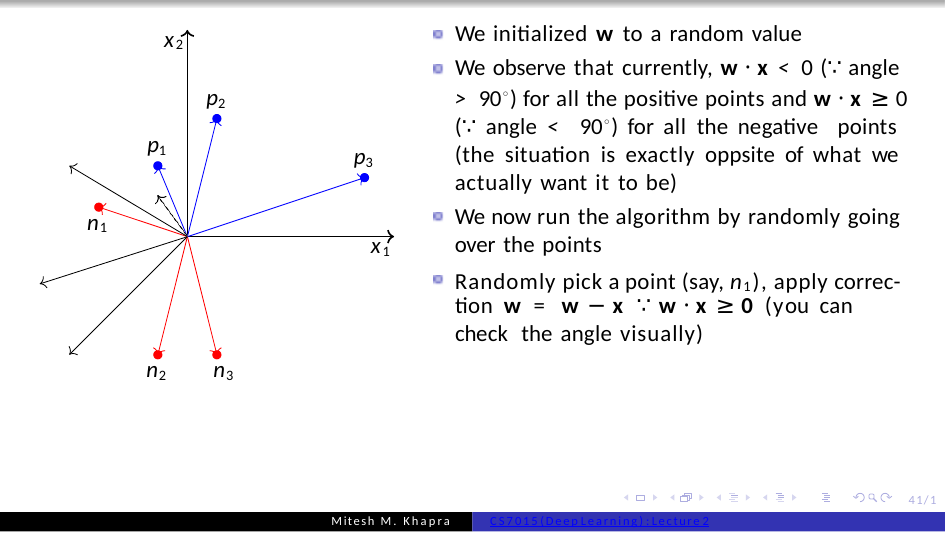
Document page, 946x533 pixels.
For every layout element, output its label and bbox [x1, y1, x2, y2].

text_box [0, 511, 946, 532]
text_box [39, 20, 399, 384]
text_box [448, 51, 912, 347]
picture [432, 212, 444, 223]
picture [432, 274, 444, 286]
text_box [452, 16, 810, 46]
picture [0, 0, 945, 8]
picture [432, 30, 444, 42]
picture [432, 64, 444, 76]
text_box [906, 493, 942, 508]
